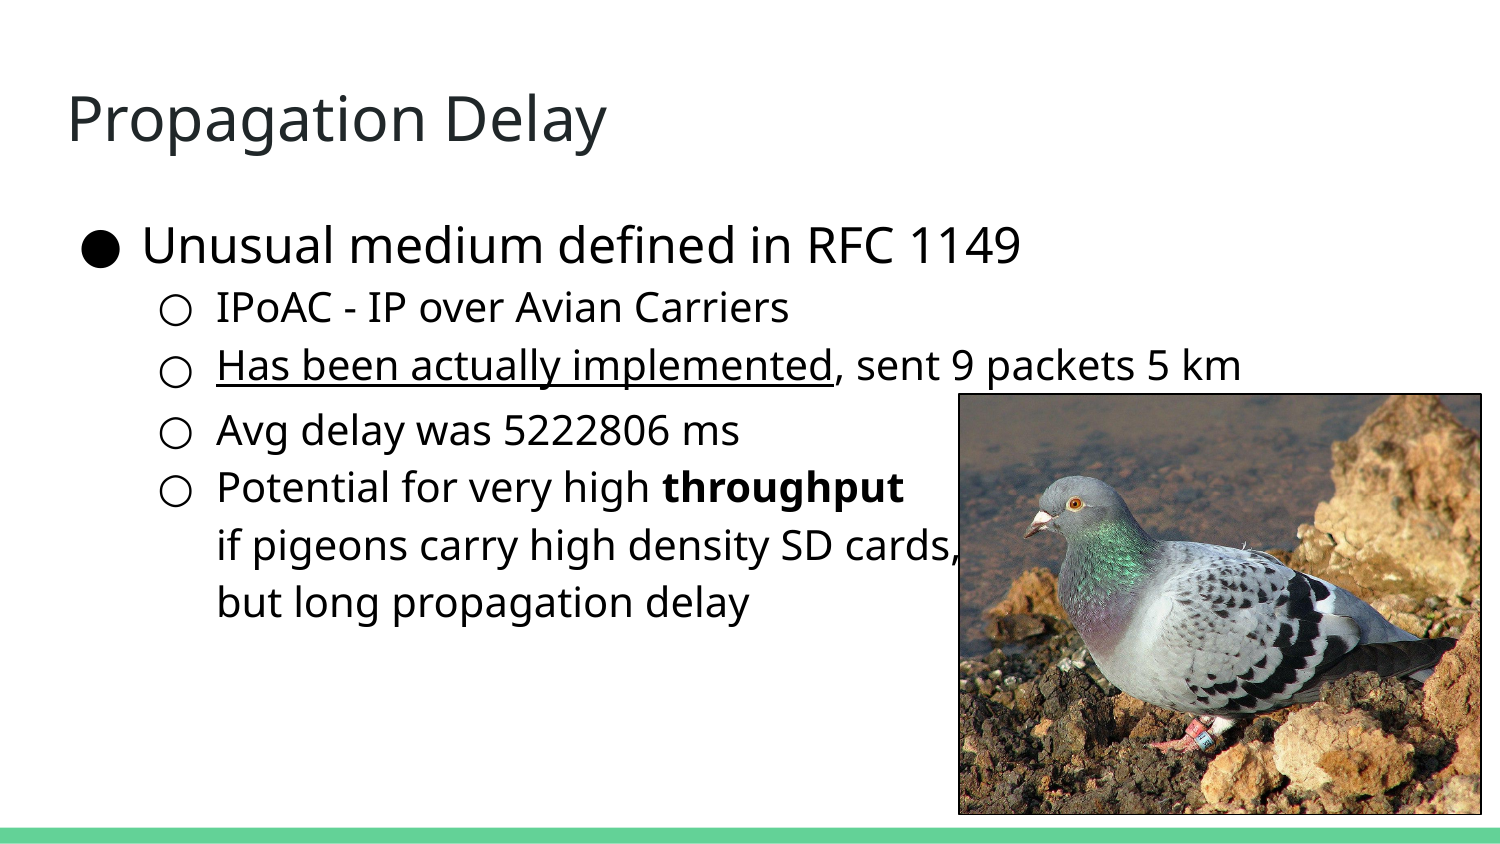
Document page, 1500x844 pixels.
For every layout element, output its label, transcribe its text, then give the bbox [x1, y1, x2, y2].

list Unusual medium defined in RFC 1149 IPoAC - IP over Avian Carriers Has been actually implemented, sent 9 packets 5 km Avg delay was 5222806 ms Potential for very high throughput if pigeons carry high density SD cards, but long propagation delay [51, 189, 1449, 750]
picture [959, 394, 1481, 815]
title Propagation Delay [51, 64, 1449, 167]
